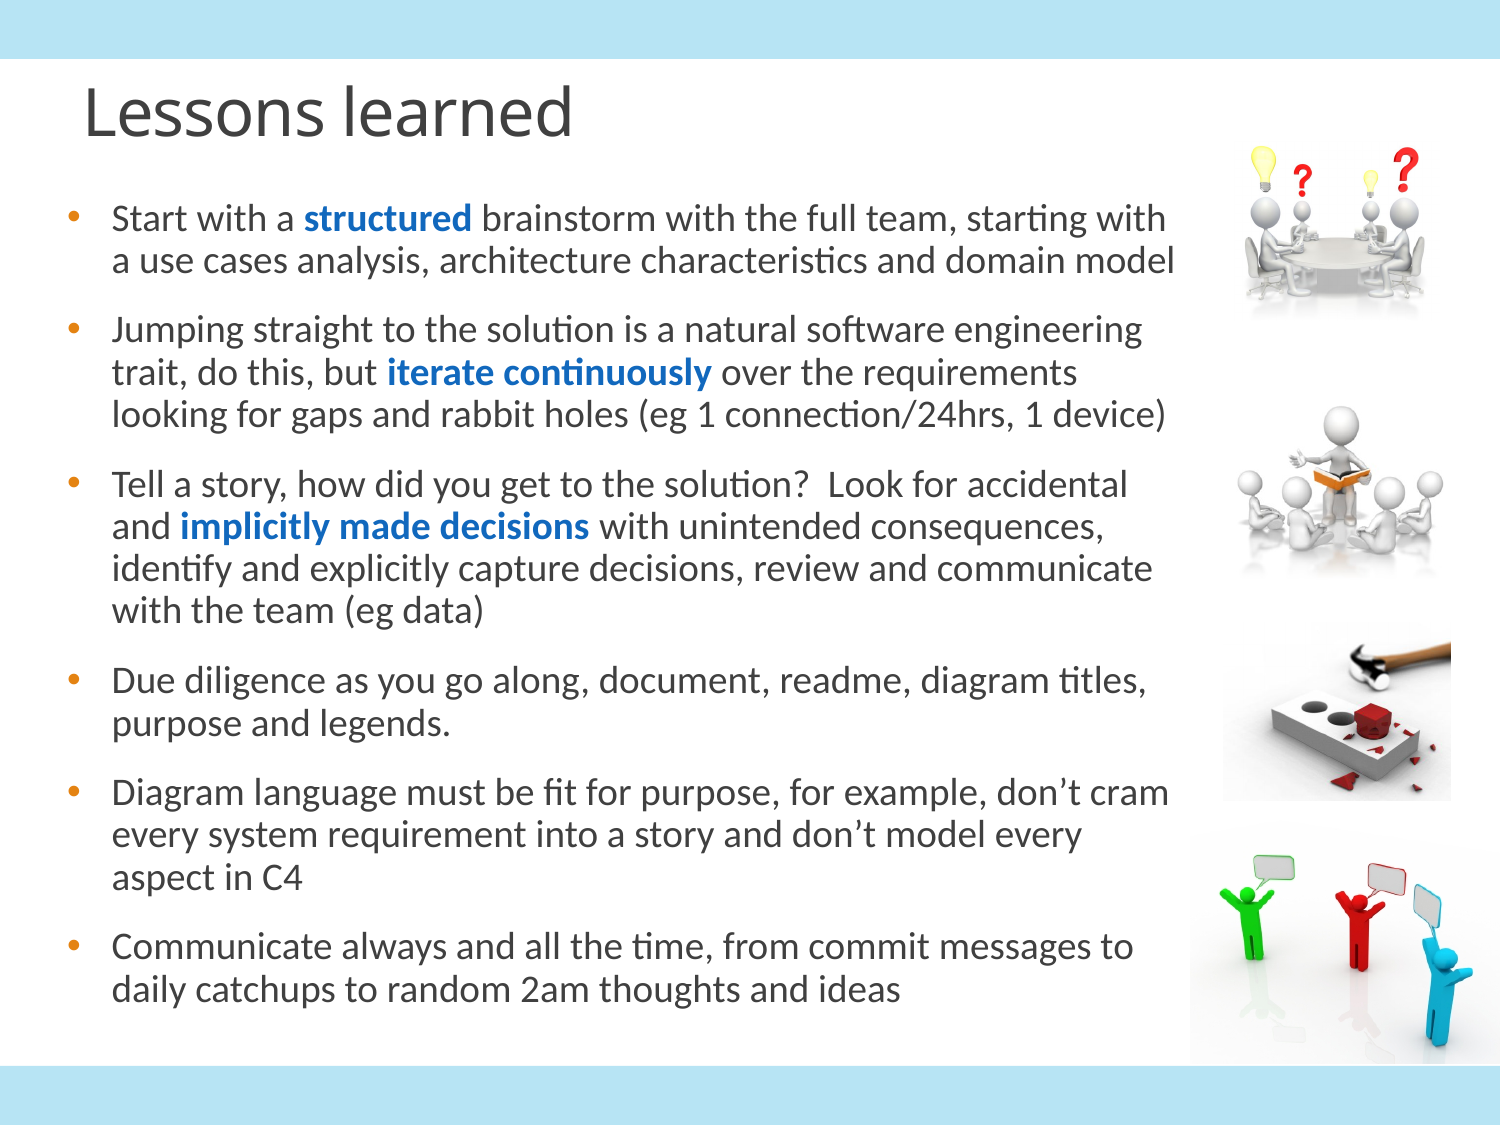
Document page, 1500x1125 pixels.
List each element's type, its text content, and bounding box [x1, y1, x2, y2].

picture [1234, 140, 1440, 322]
picture [1189, 817, 1500, 1065]
title Lessons learned [67, 74, 1305, 190]
picture [1223, 622, 1451, 801]
picture [1229, 382, 1445, 597]
list Start with a structured brainstorm with the full team, starting with a use cases analysis, architecture characteristics and domain model Jumping straight to the solution is a natural software engineering trait, do this, but iterate continuously over the requirements looking for gaps and rabbit holes (eg 1 connection/24hrs, 1 device) Tell a story, how did you get to the solution? Look for accidental and implicitly made decisions with unintended consequences, identify and explicitly capture decisions, review and communicate with the team (eg data) Due diligence as you go along, document, readme, diagram titles, purpose and legends. Diagram language must be fit for purpose, for example, don’t cram every system requirement into a story and don’t model every aspect in C4 Communicate always and all the time, from commit messages to daily catchups to random 2am thoughts and ideas [67, 189, 1191, 1051]
